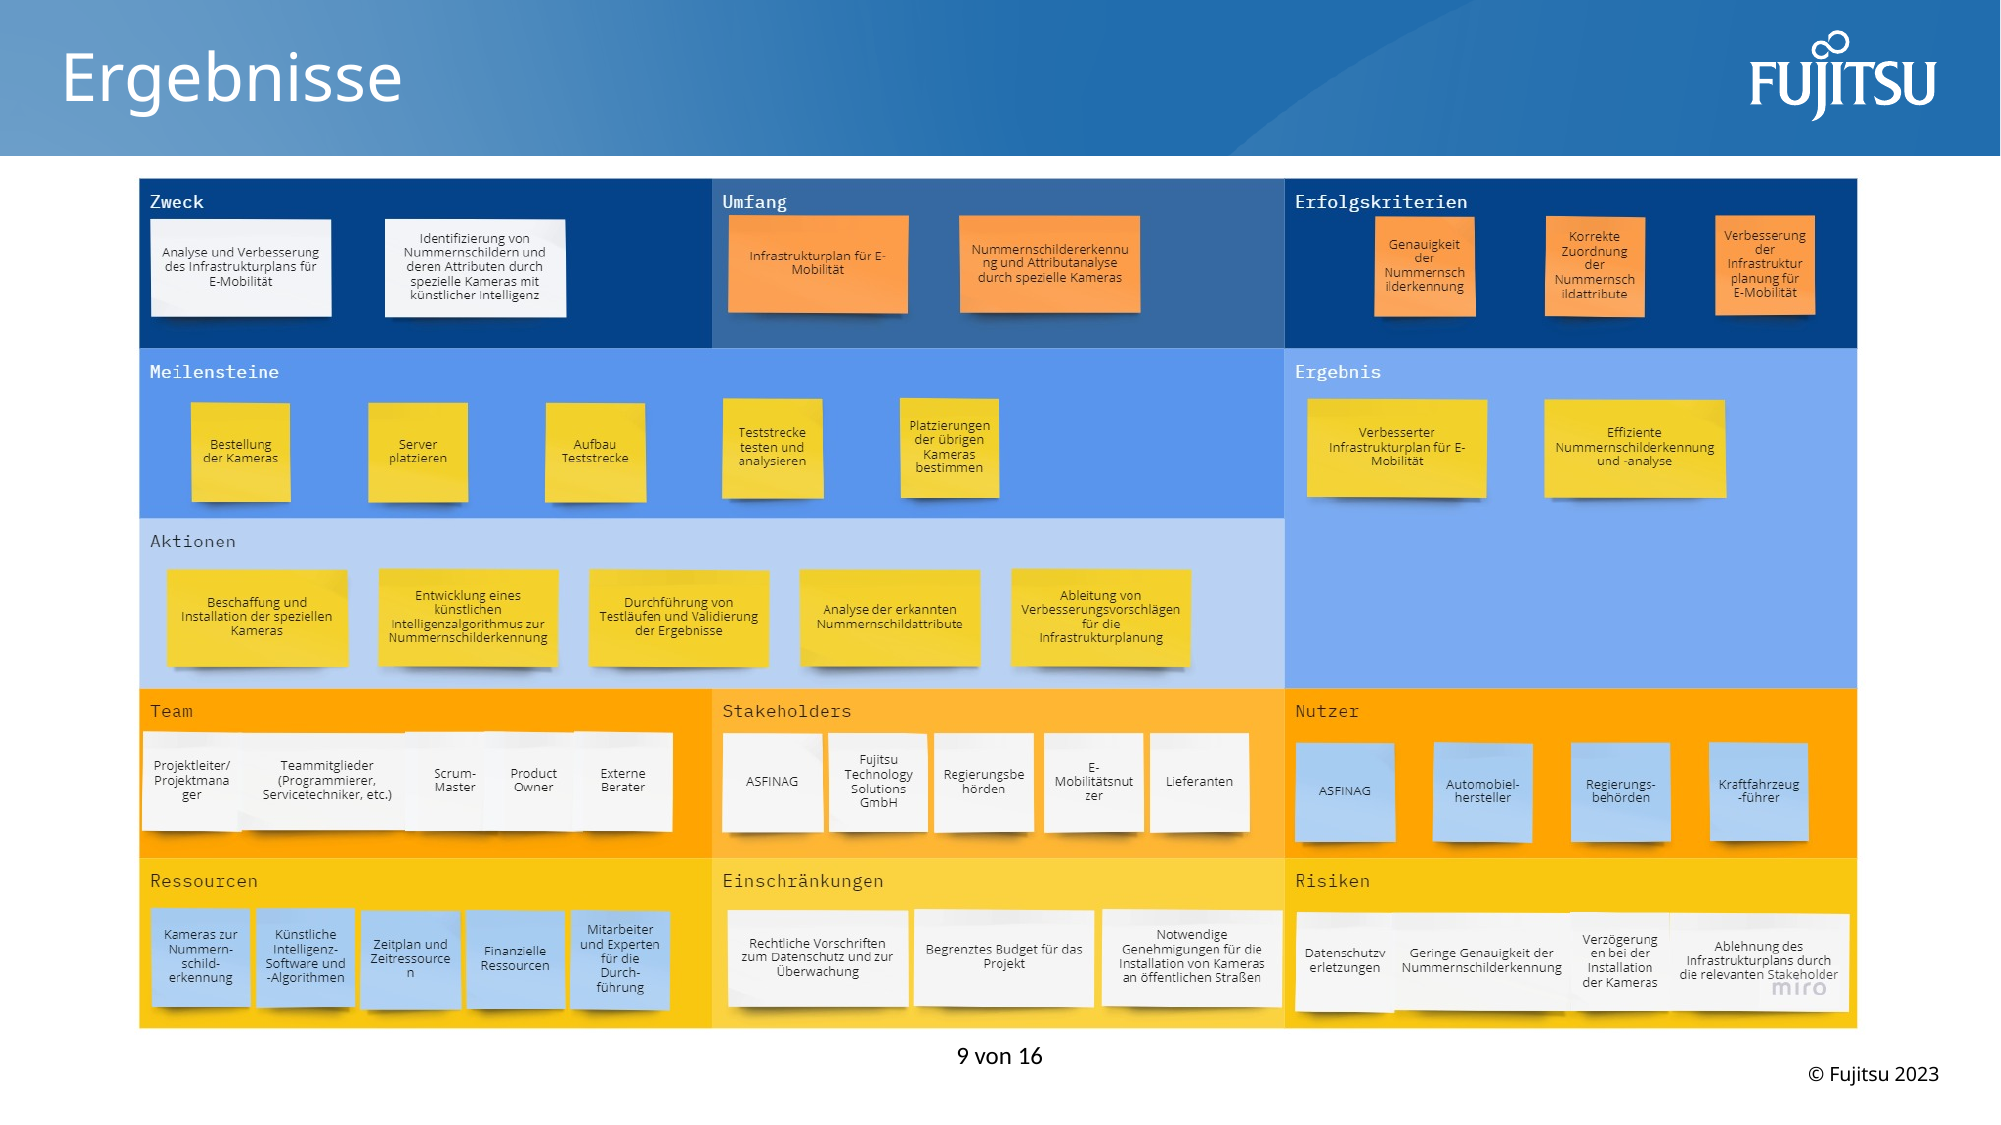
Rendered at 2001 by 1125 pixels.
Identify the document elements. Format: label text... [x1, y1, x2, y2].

picture [134, 175, 1866, 1035]
text_box 9 von 16 [662, 1035, 1338, 1085]
title Ergebnisse [60, 43, 1478, 117]
